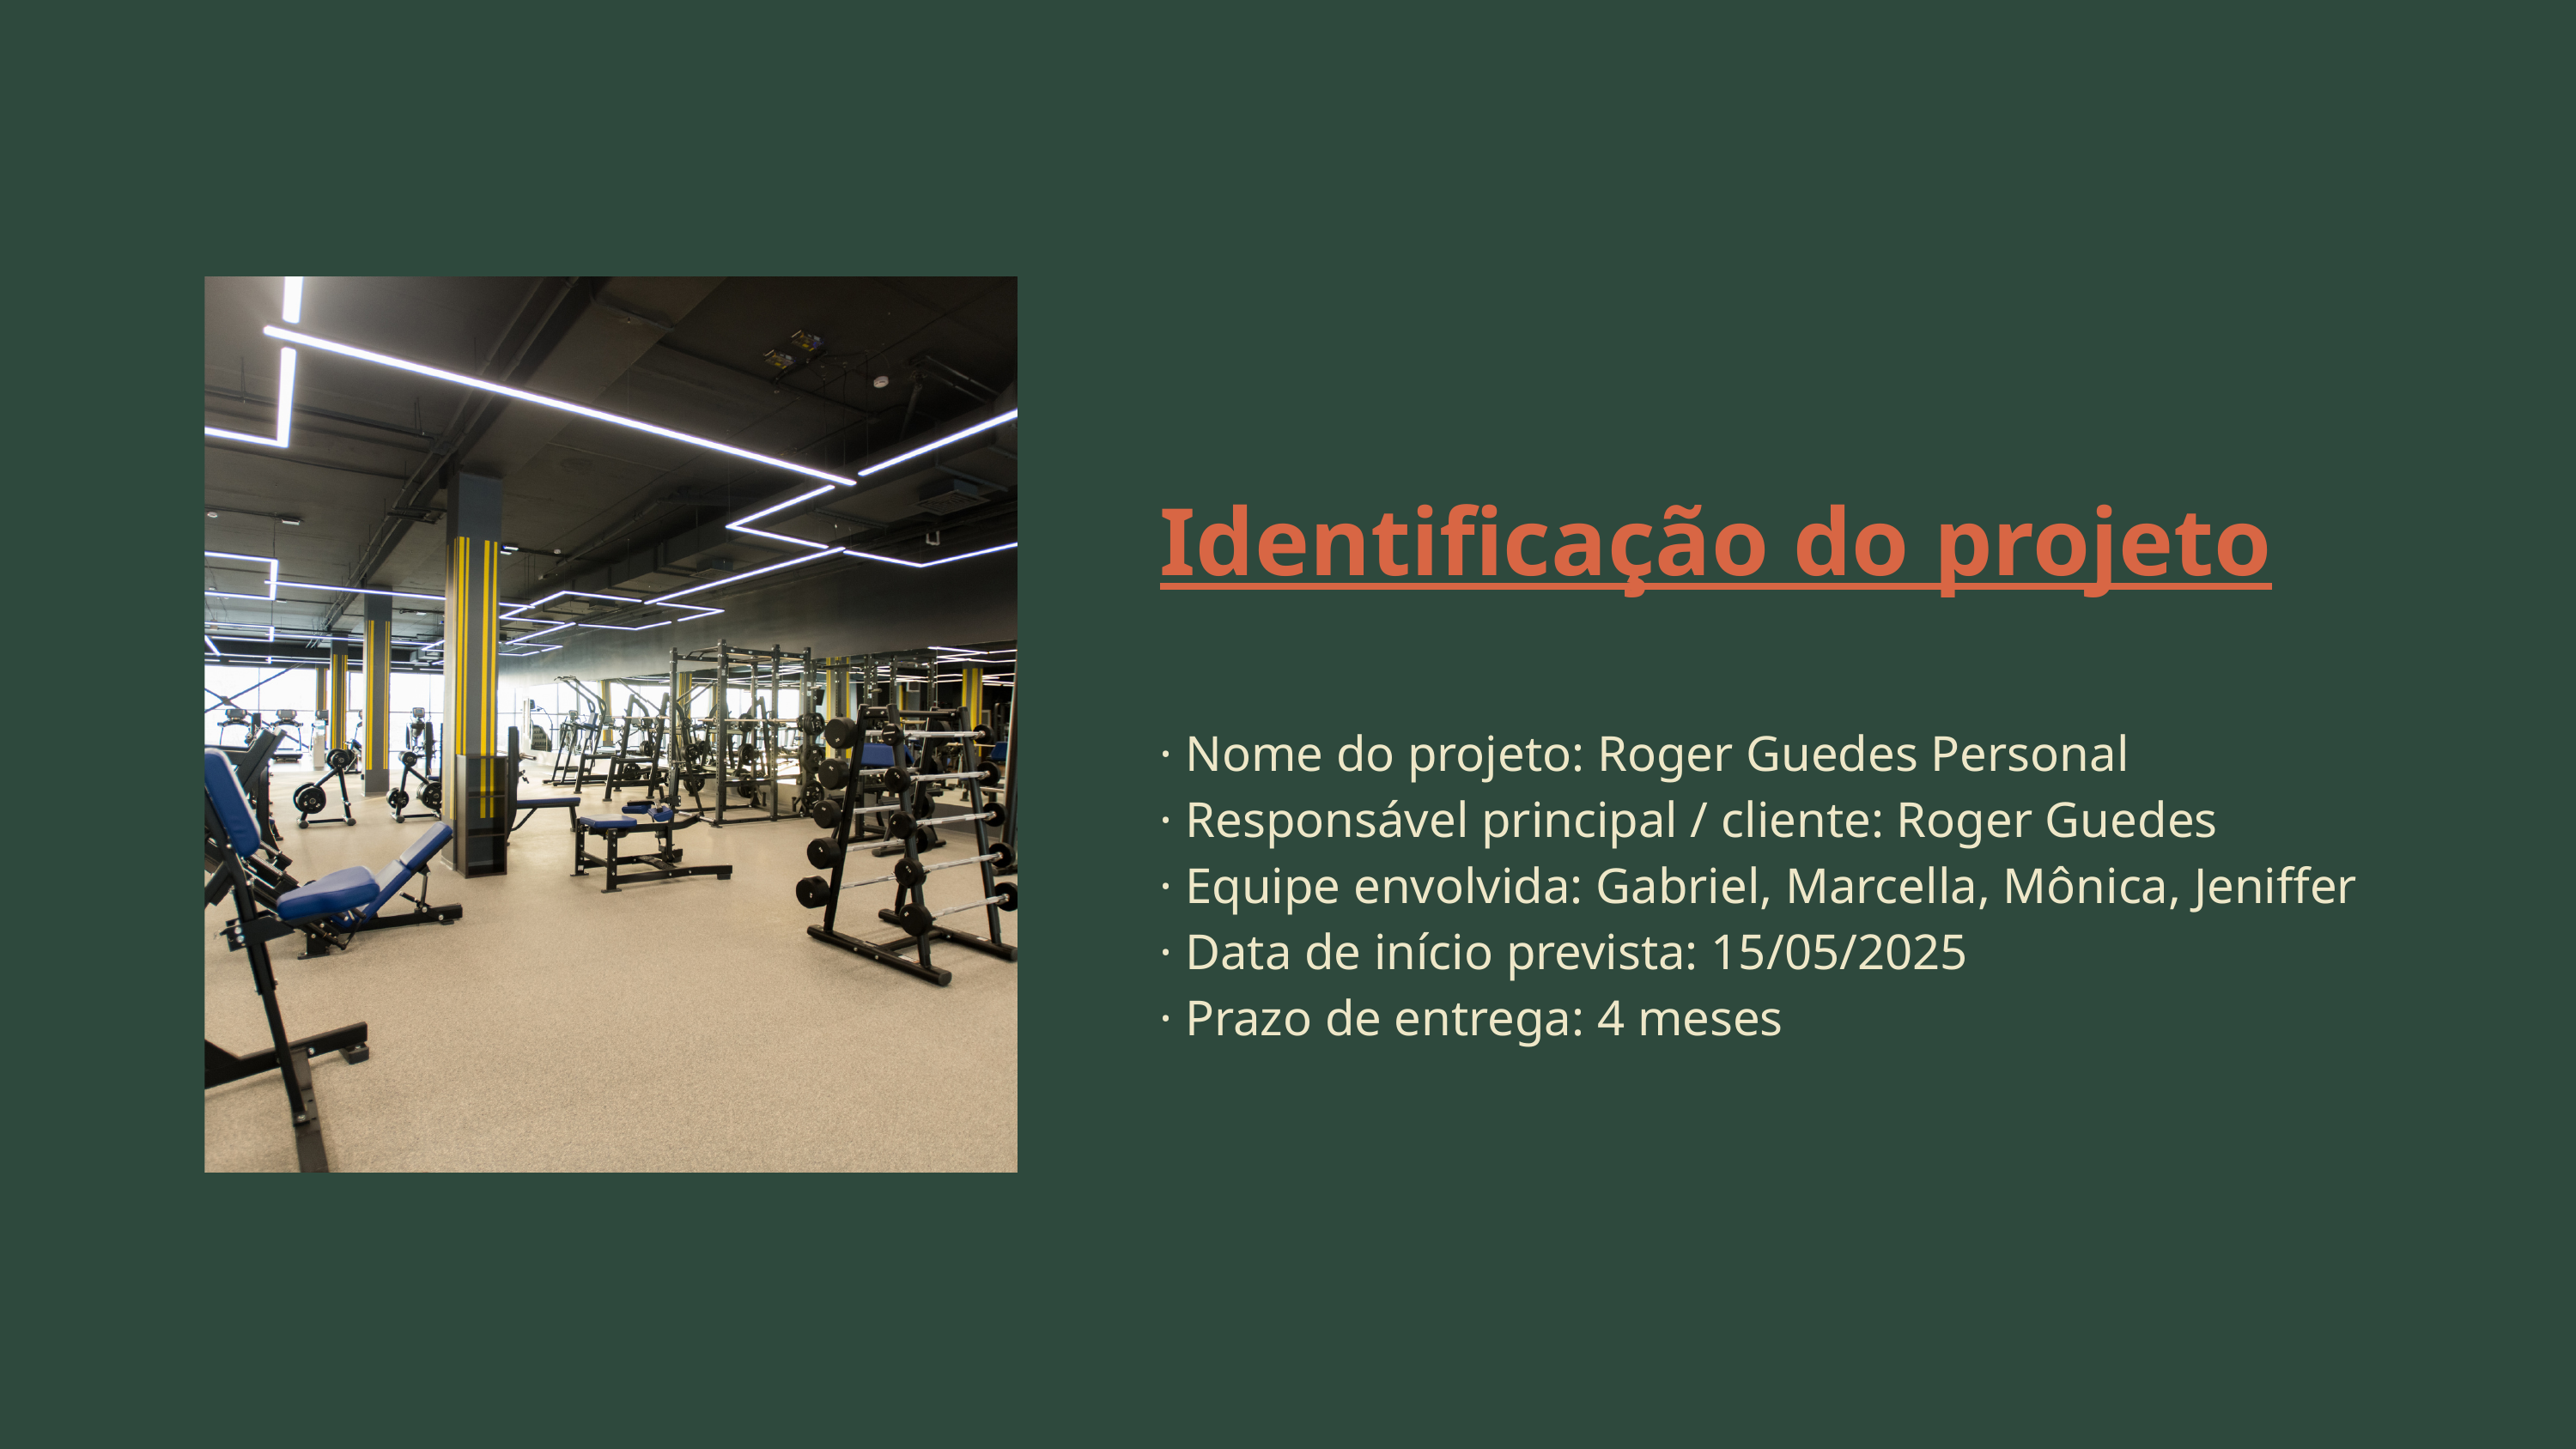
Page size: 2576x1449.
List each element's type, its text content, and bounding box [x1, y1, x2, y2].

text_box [204, 276, 1018, 1173]
text_box Identificação do projeto [1159, 505, 2328, 595]
text_box · Nome do projeto: Roger Guedes Personal · Responsável principal / cliente: Roger Guedes · Equipe envolvida: Gabriel, Marcella, Mônica, Jeniffer · Data de início prevista: 15/05/2025 · Prazo de entrega: 4 meses [1159, 714, 2551, 1112]
